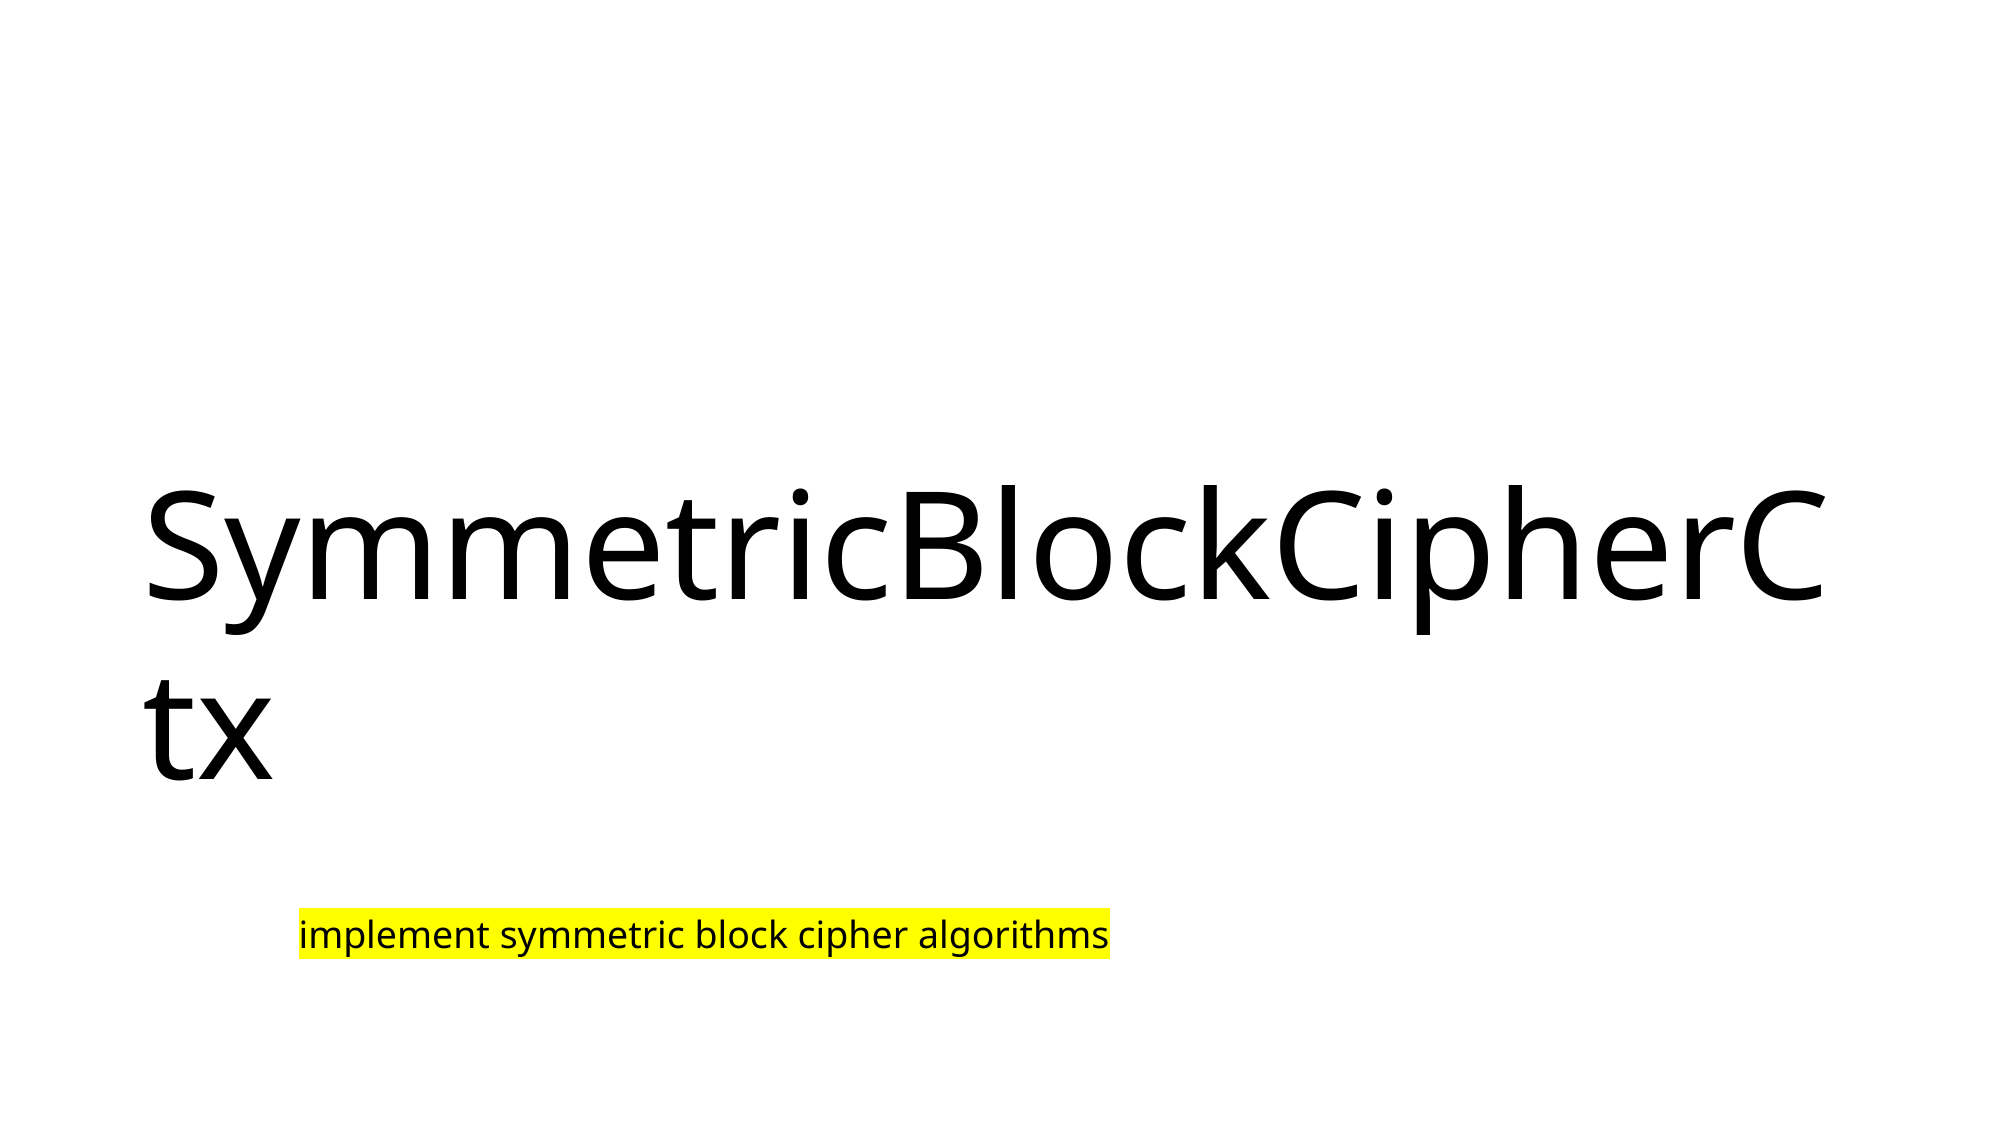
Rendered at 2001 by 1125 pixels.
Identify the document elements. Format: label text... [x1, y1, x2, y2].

text_box SymmetricBlockCipherCtx [127, 442, 1894, 817]
text_box implement symmetric block cipher algorithms [283, 903, 1284, 964]
